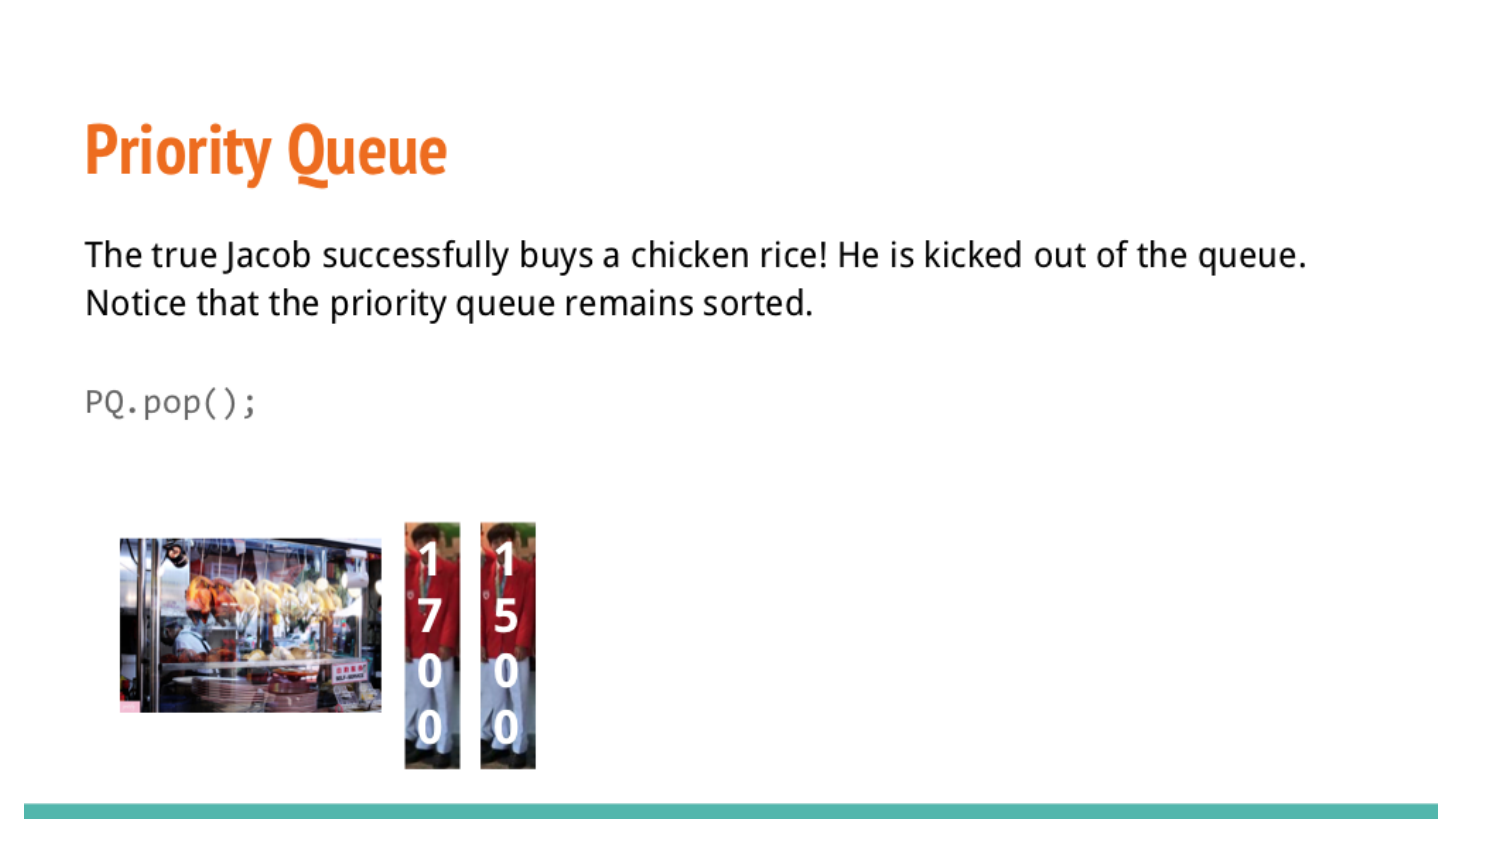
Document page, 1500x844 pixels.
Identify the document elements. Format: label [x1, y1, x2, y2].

picture [24, 24, 1438, 819]
